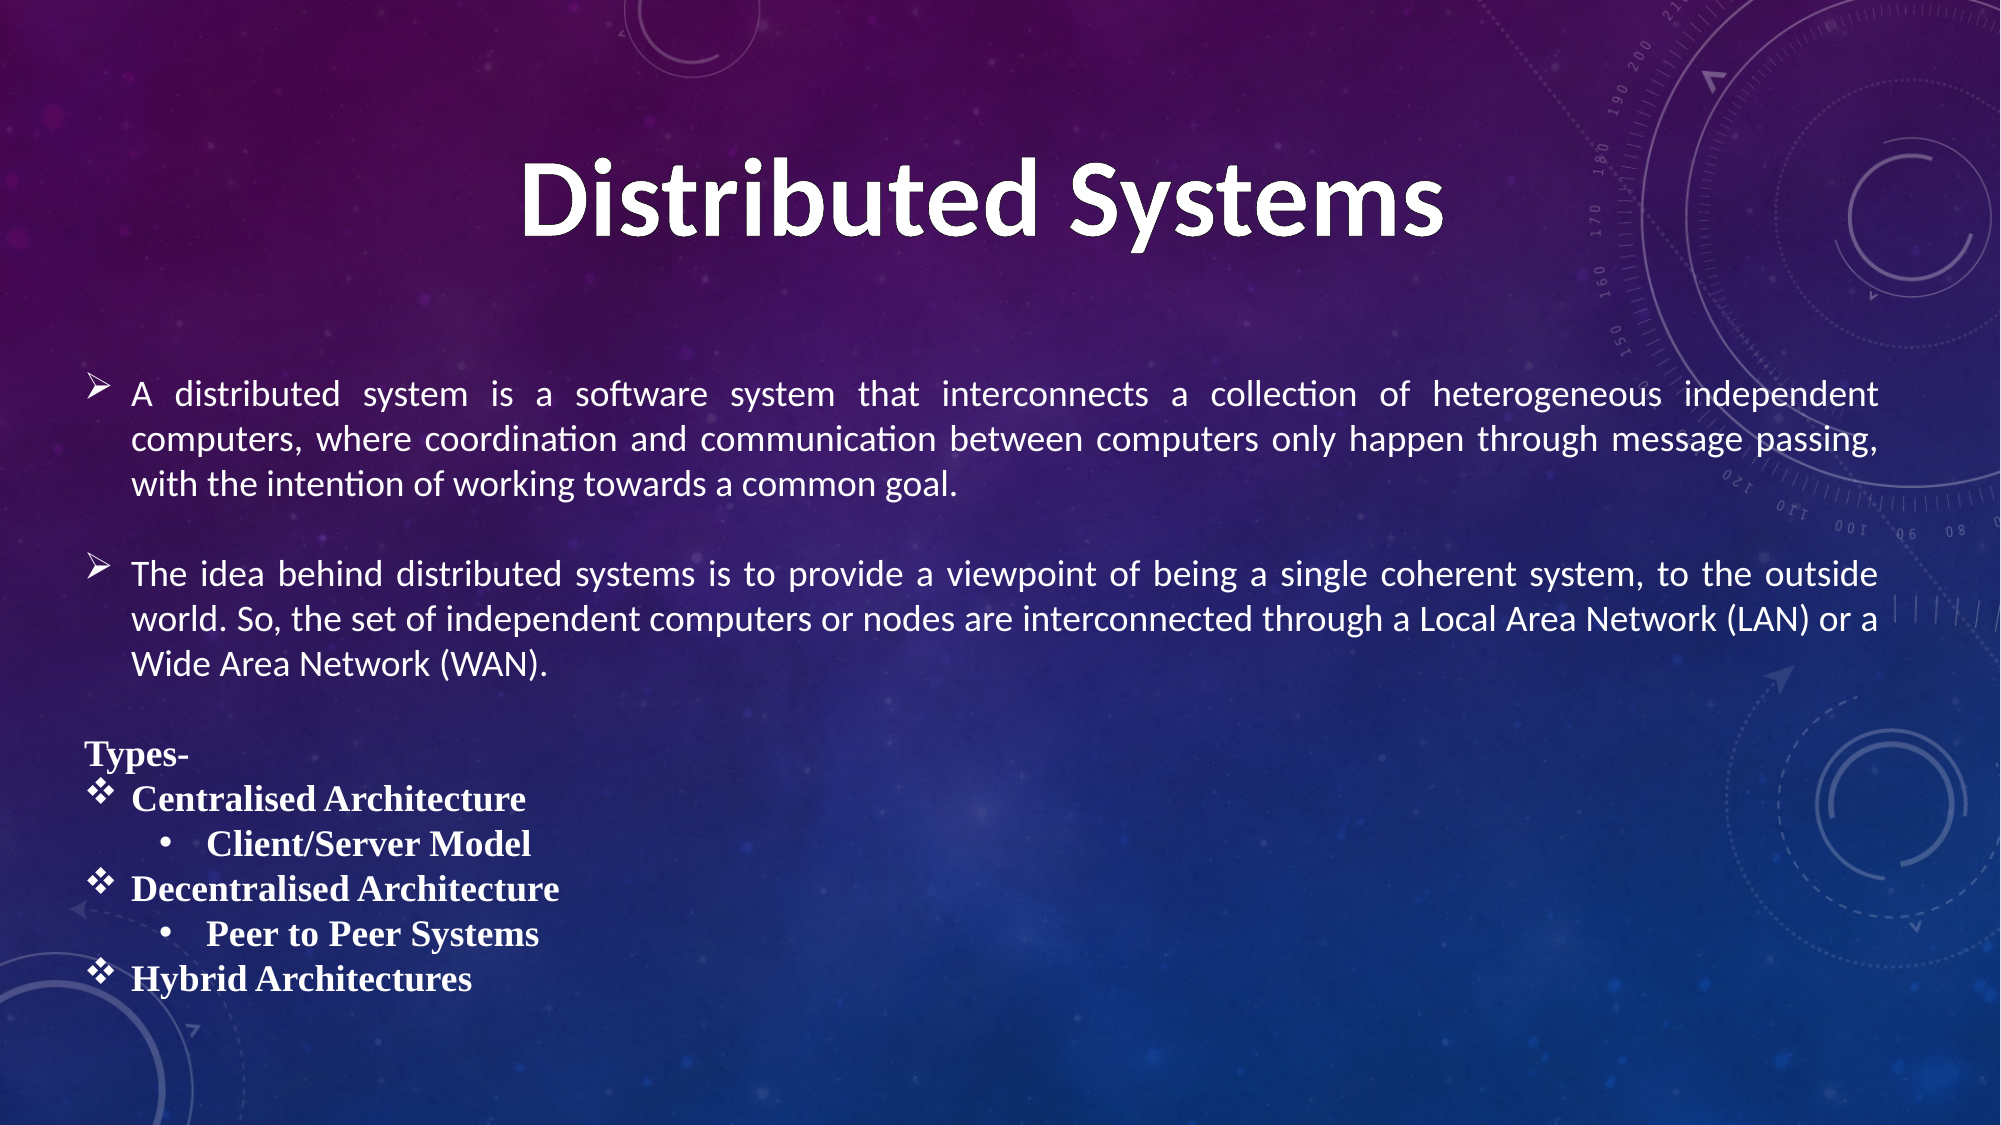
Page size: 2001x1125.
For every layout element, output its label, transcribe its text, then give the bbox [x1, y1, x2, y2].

text_box A distributed system is a software system that interconnects a collection of heterogeneous independent computers, where coordination and communication between computers only happen through message passing, with the intention of working towards a common goal. The idea behind distributed systems is to provide a viewpoint of being a single coherent system, to the outside world. So, the set of independent computers or nodes are interconnected through a Local Area Network (LAN) or a Wide Area Network (WAN). Types- Centralised Architecture Client/Server Model Decentralised Architecture Peer to Peer Systems Hybrid Architectures [69, 361, 1896, 1125]
picture [0, 0, 2001, 1125]
text_box Distributed Systems [503, 116, 1462, 266]
